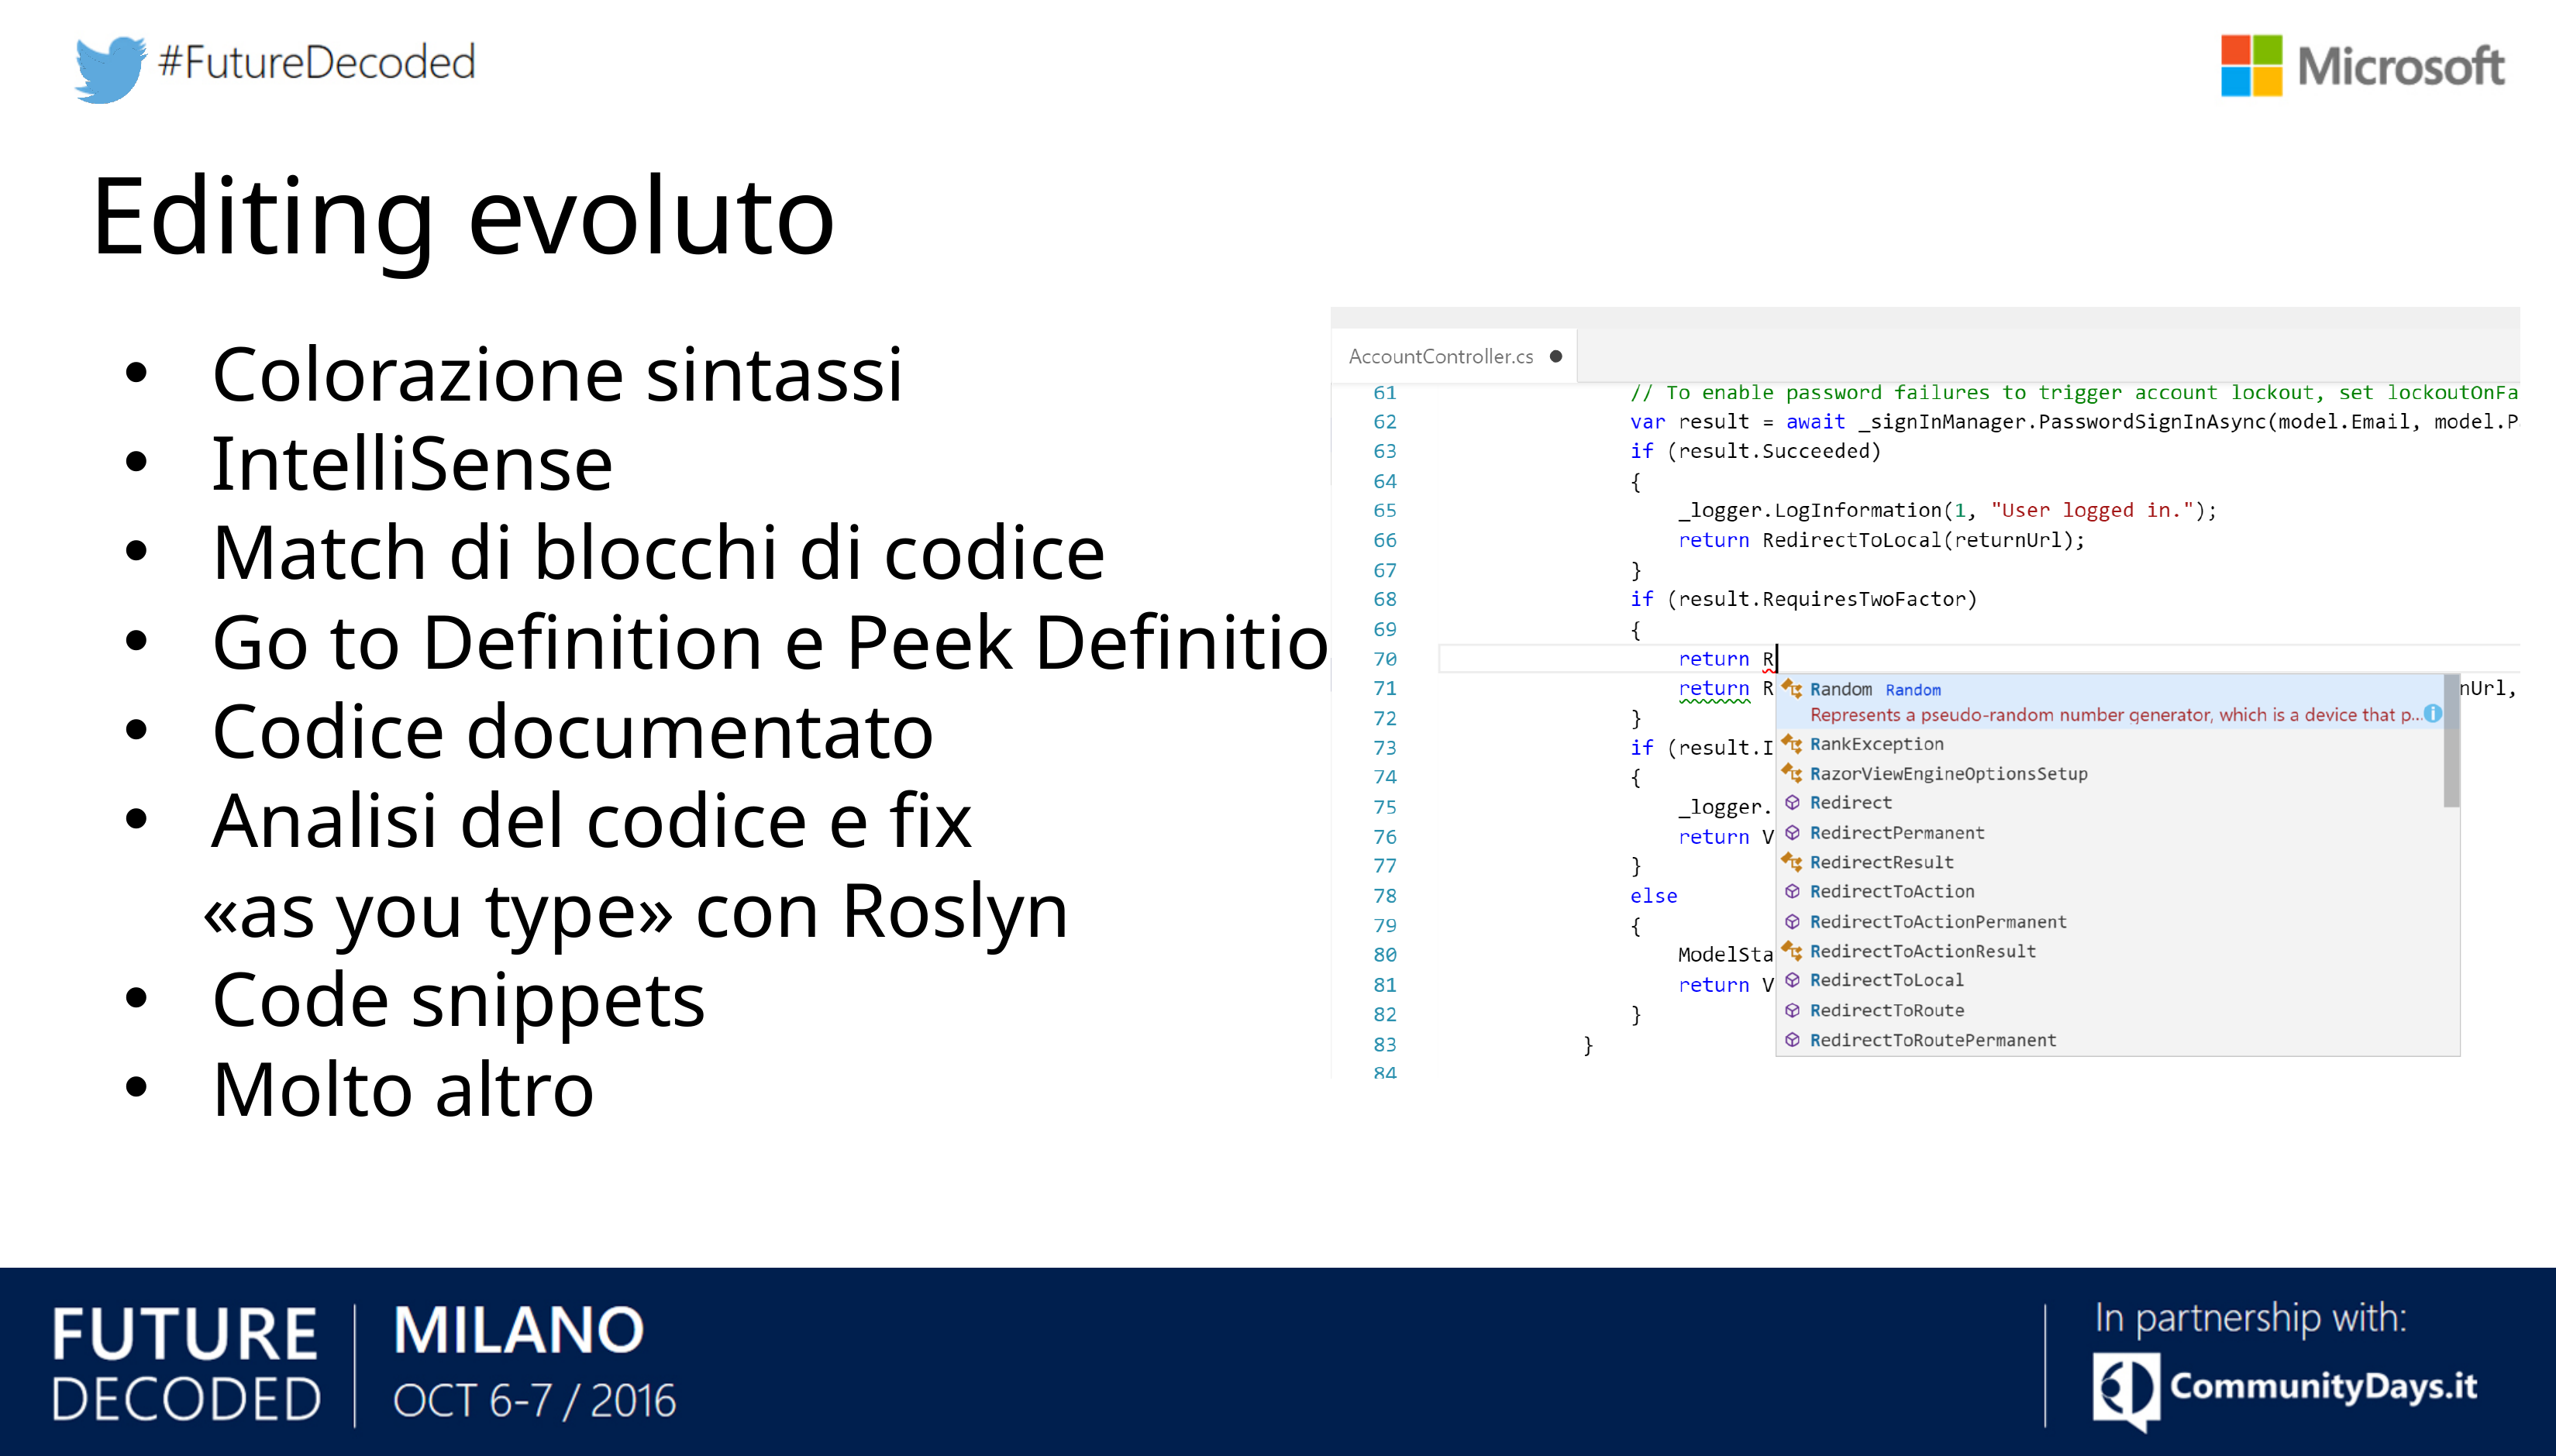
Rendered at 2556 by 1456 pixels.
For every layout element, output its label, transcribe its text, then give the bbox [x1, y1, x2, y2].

text_box Editing evoluto [77, 141, 1198, 281]
picture [0, 0, 2556, 132]
picture [1331, 282, 2520, 1079]
picture [0, 1268, 2556, 1456]
text_box Colorazione sintassi IntelliSense Match di blocchi di codice Go to Definition e Peek Definition Codice documentato Analisi del codice e fix «as you type» con Roslyn Code snippets Molto altro [112, 320, 2479, 1137]
